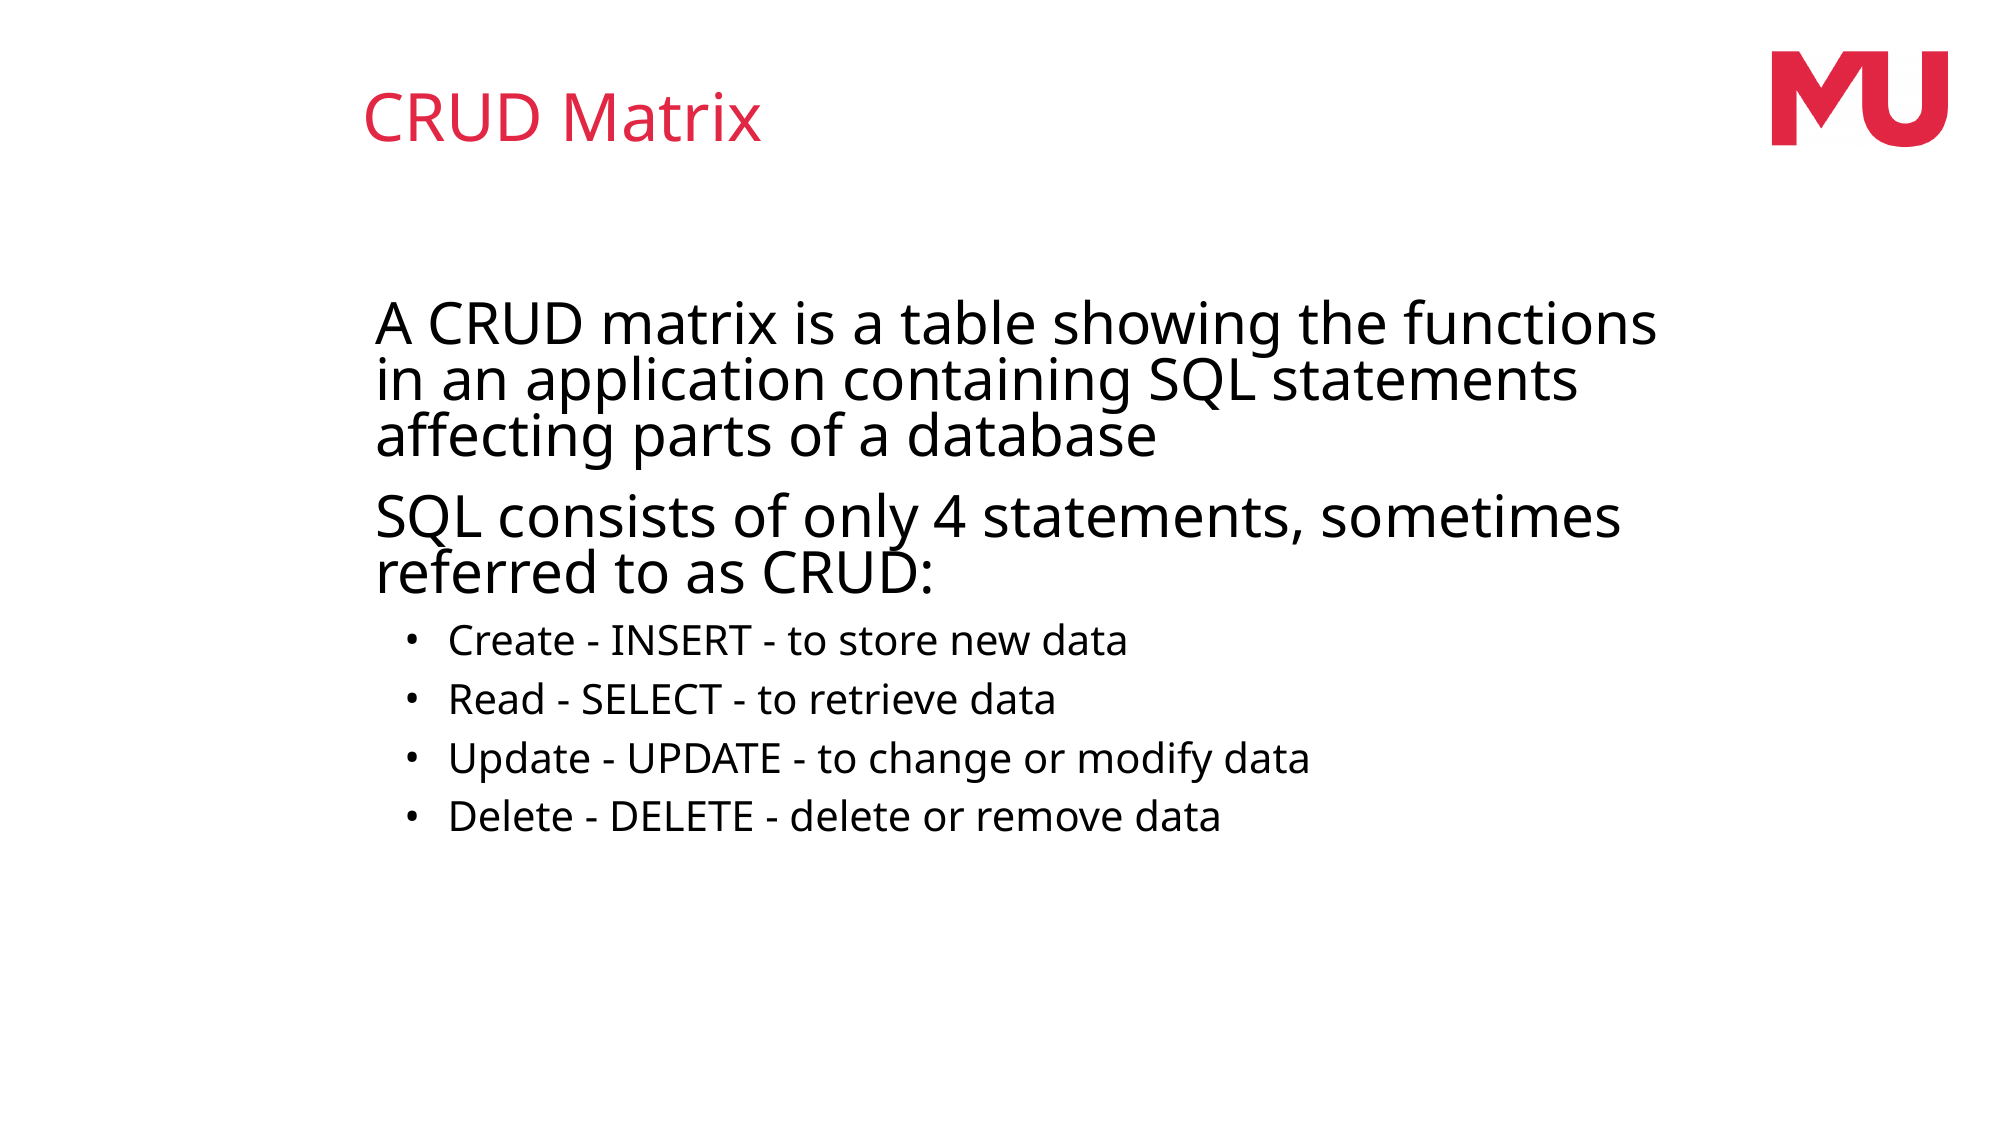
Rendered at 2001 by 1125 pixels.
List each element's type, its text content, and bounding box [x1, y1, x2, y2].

text_box CRUD Matrix [362, 75, 1419, 219]
picture [1770, 49, 1950, 148]
text_box A CRUD matrix is a table showing the functions in an application containing SQL statements affecting parts of a database SQL consists of only 4 statements, sometimes referred to as CRUD: Create - INSERT - to store new data Read - SELECT - to retrieve data Update - UPDATE - to change or modify data Delete - DELETE - delete or remove data [375, 299, 1700, 913]
